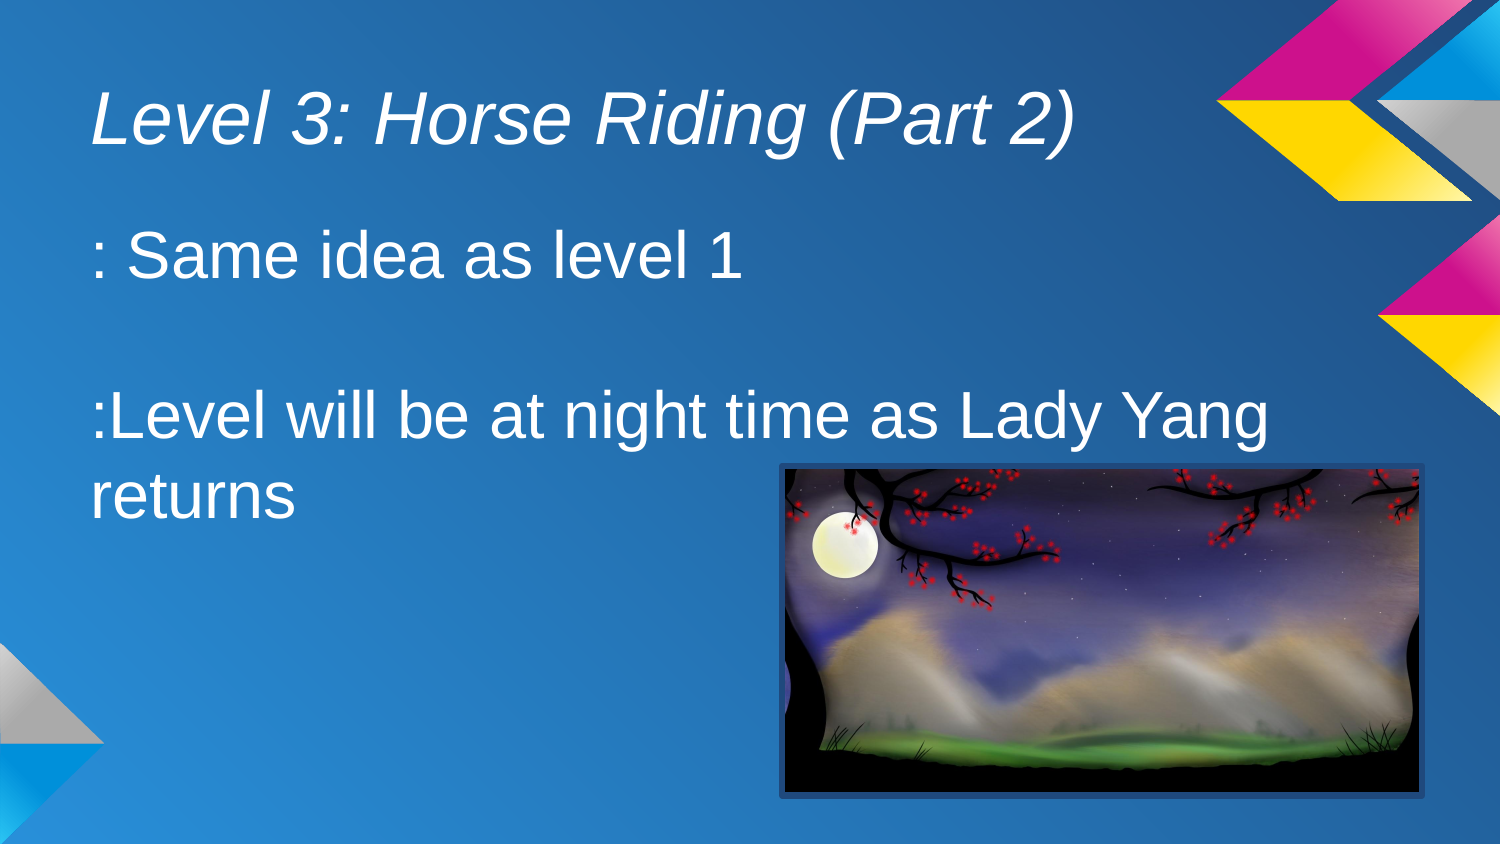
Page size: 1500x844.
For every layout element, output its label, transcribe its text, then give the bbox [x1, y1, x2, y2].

title Level 3: Horse Riding (Part 2) [75, 33, 1204, 175]
picture [785, 468, 1420, 793]
list : Same idea as level 1 :Level will be at night time as Lady Yang returns [75, 196, 1425, 793]
